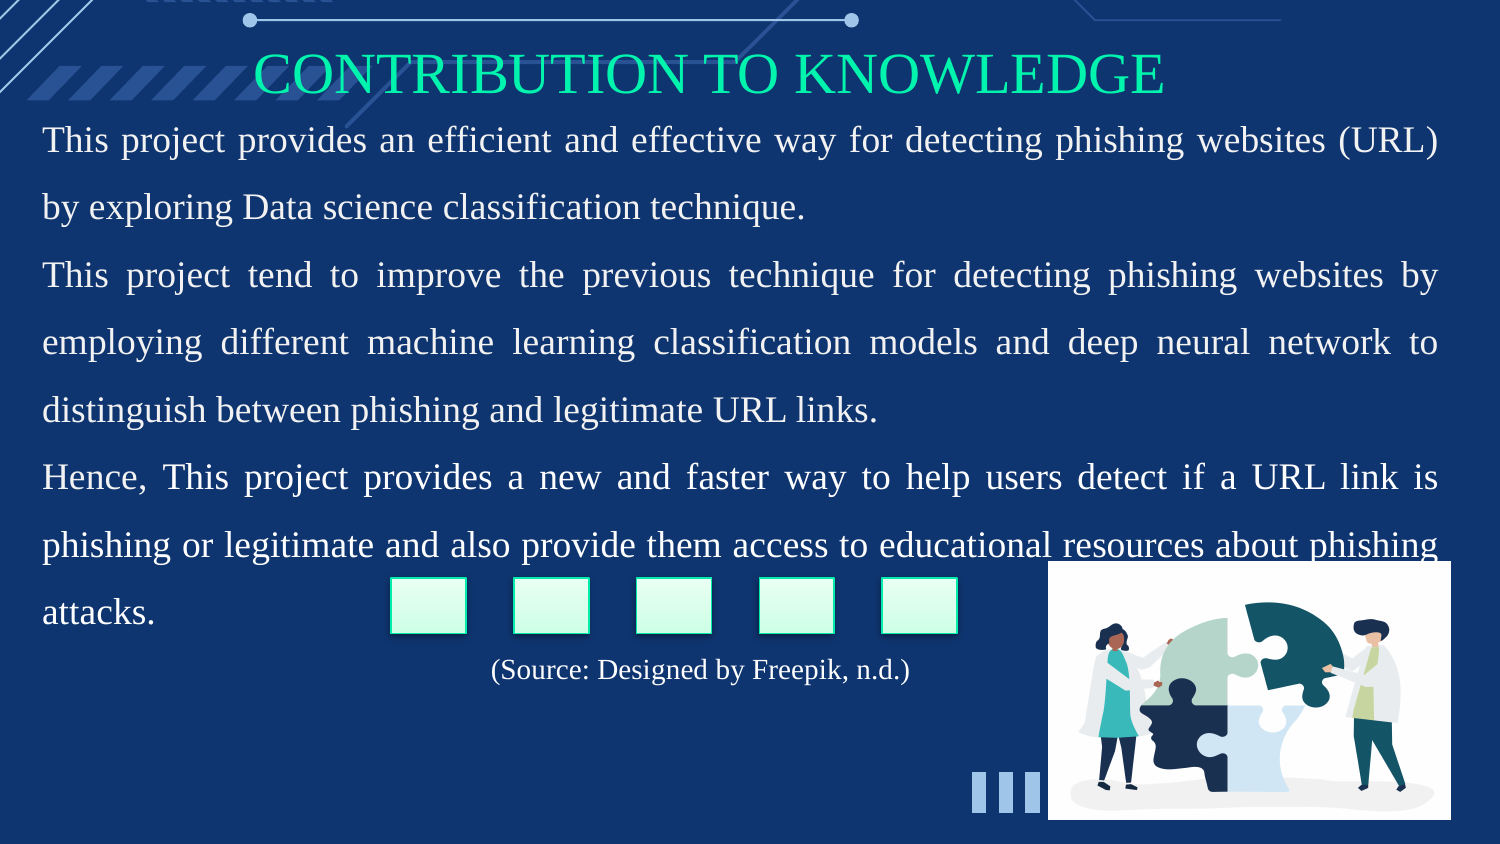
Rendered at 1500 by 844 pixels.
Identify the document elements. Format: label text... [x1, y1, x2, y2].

title CONTRIBUTION TO KNOWLEDGE [78, 35, 1342, 84]
text_box [390, 577, 467, 634]
text_box [513, 577, 590, 634]
text_box [881, 577, 958, 634]
text_box This project provides an efficient and effective way for detecting phishing websites (URL) by exploring Data science classification technique. This project tend to improve the previous technique for detecting phishing websites by employing different machine learning classification models and deep neural network to distinguish between phishing and legitimate URL links. Hence, This project provides a new and faster way to help users detect if a URL link is phishing or legitimate and also provide them access to educational resources about phishing attacks. [27, 84, 1456, 844]
text_box (Source: Designed by Freepik, n.d.) [476, 643, 926, 693]
text_box [636, 577, 712, 634]
text_box [759, 577, 835, 634]
picture [1047, 560, 1451, 820]
